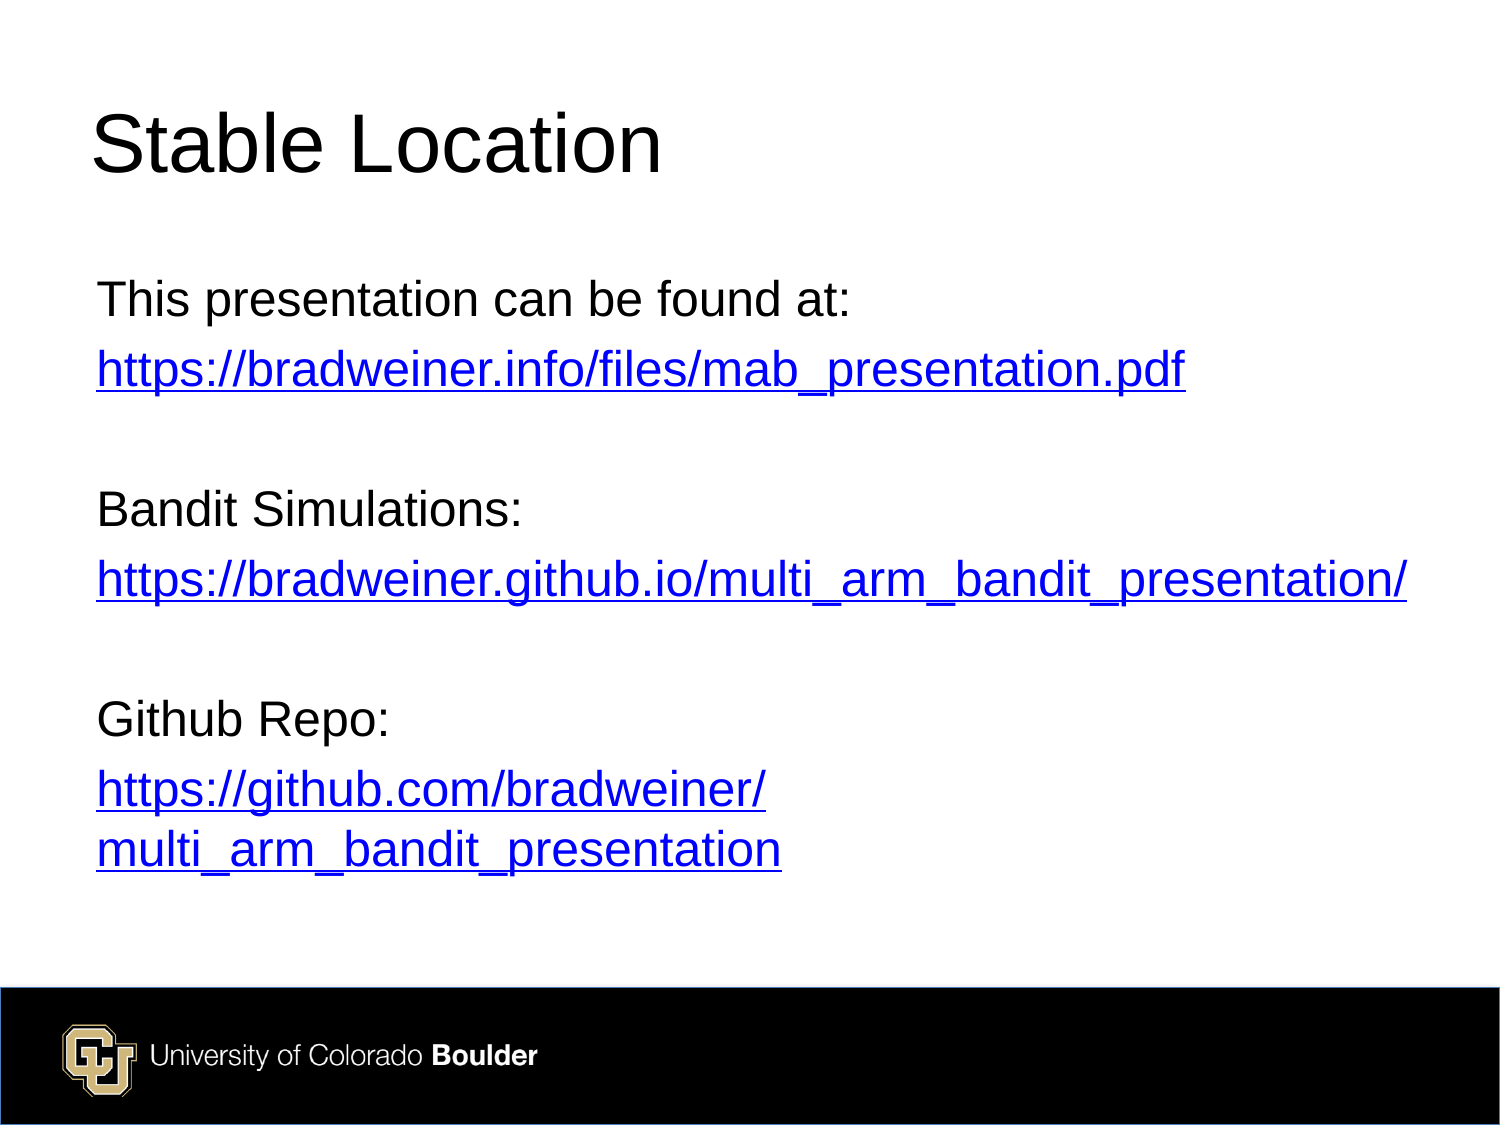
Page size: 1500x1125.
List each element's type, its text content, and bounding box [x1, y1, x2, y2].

list This presentation can be found at: https://bradweiner.info/files/mab_presentation.pdf Bandit Simulations: https://bradweiner.github.io/multi_arm_bandit_presentation/ Github Repo: https://github.com/bradweiner/multi_arm_bandit_presentation [81, 259, 1432, 975]
title Stable Location [75, 45, 1425, 233]
